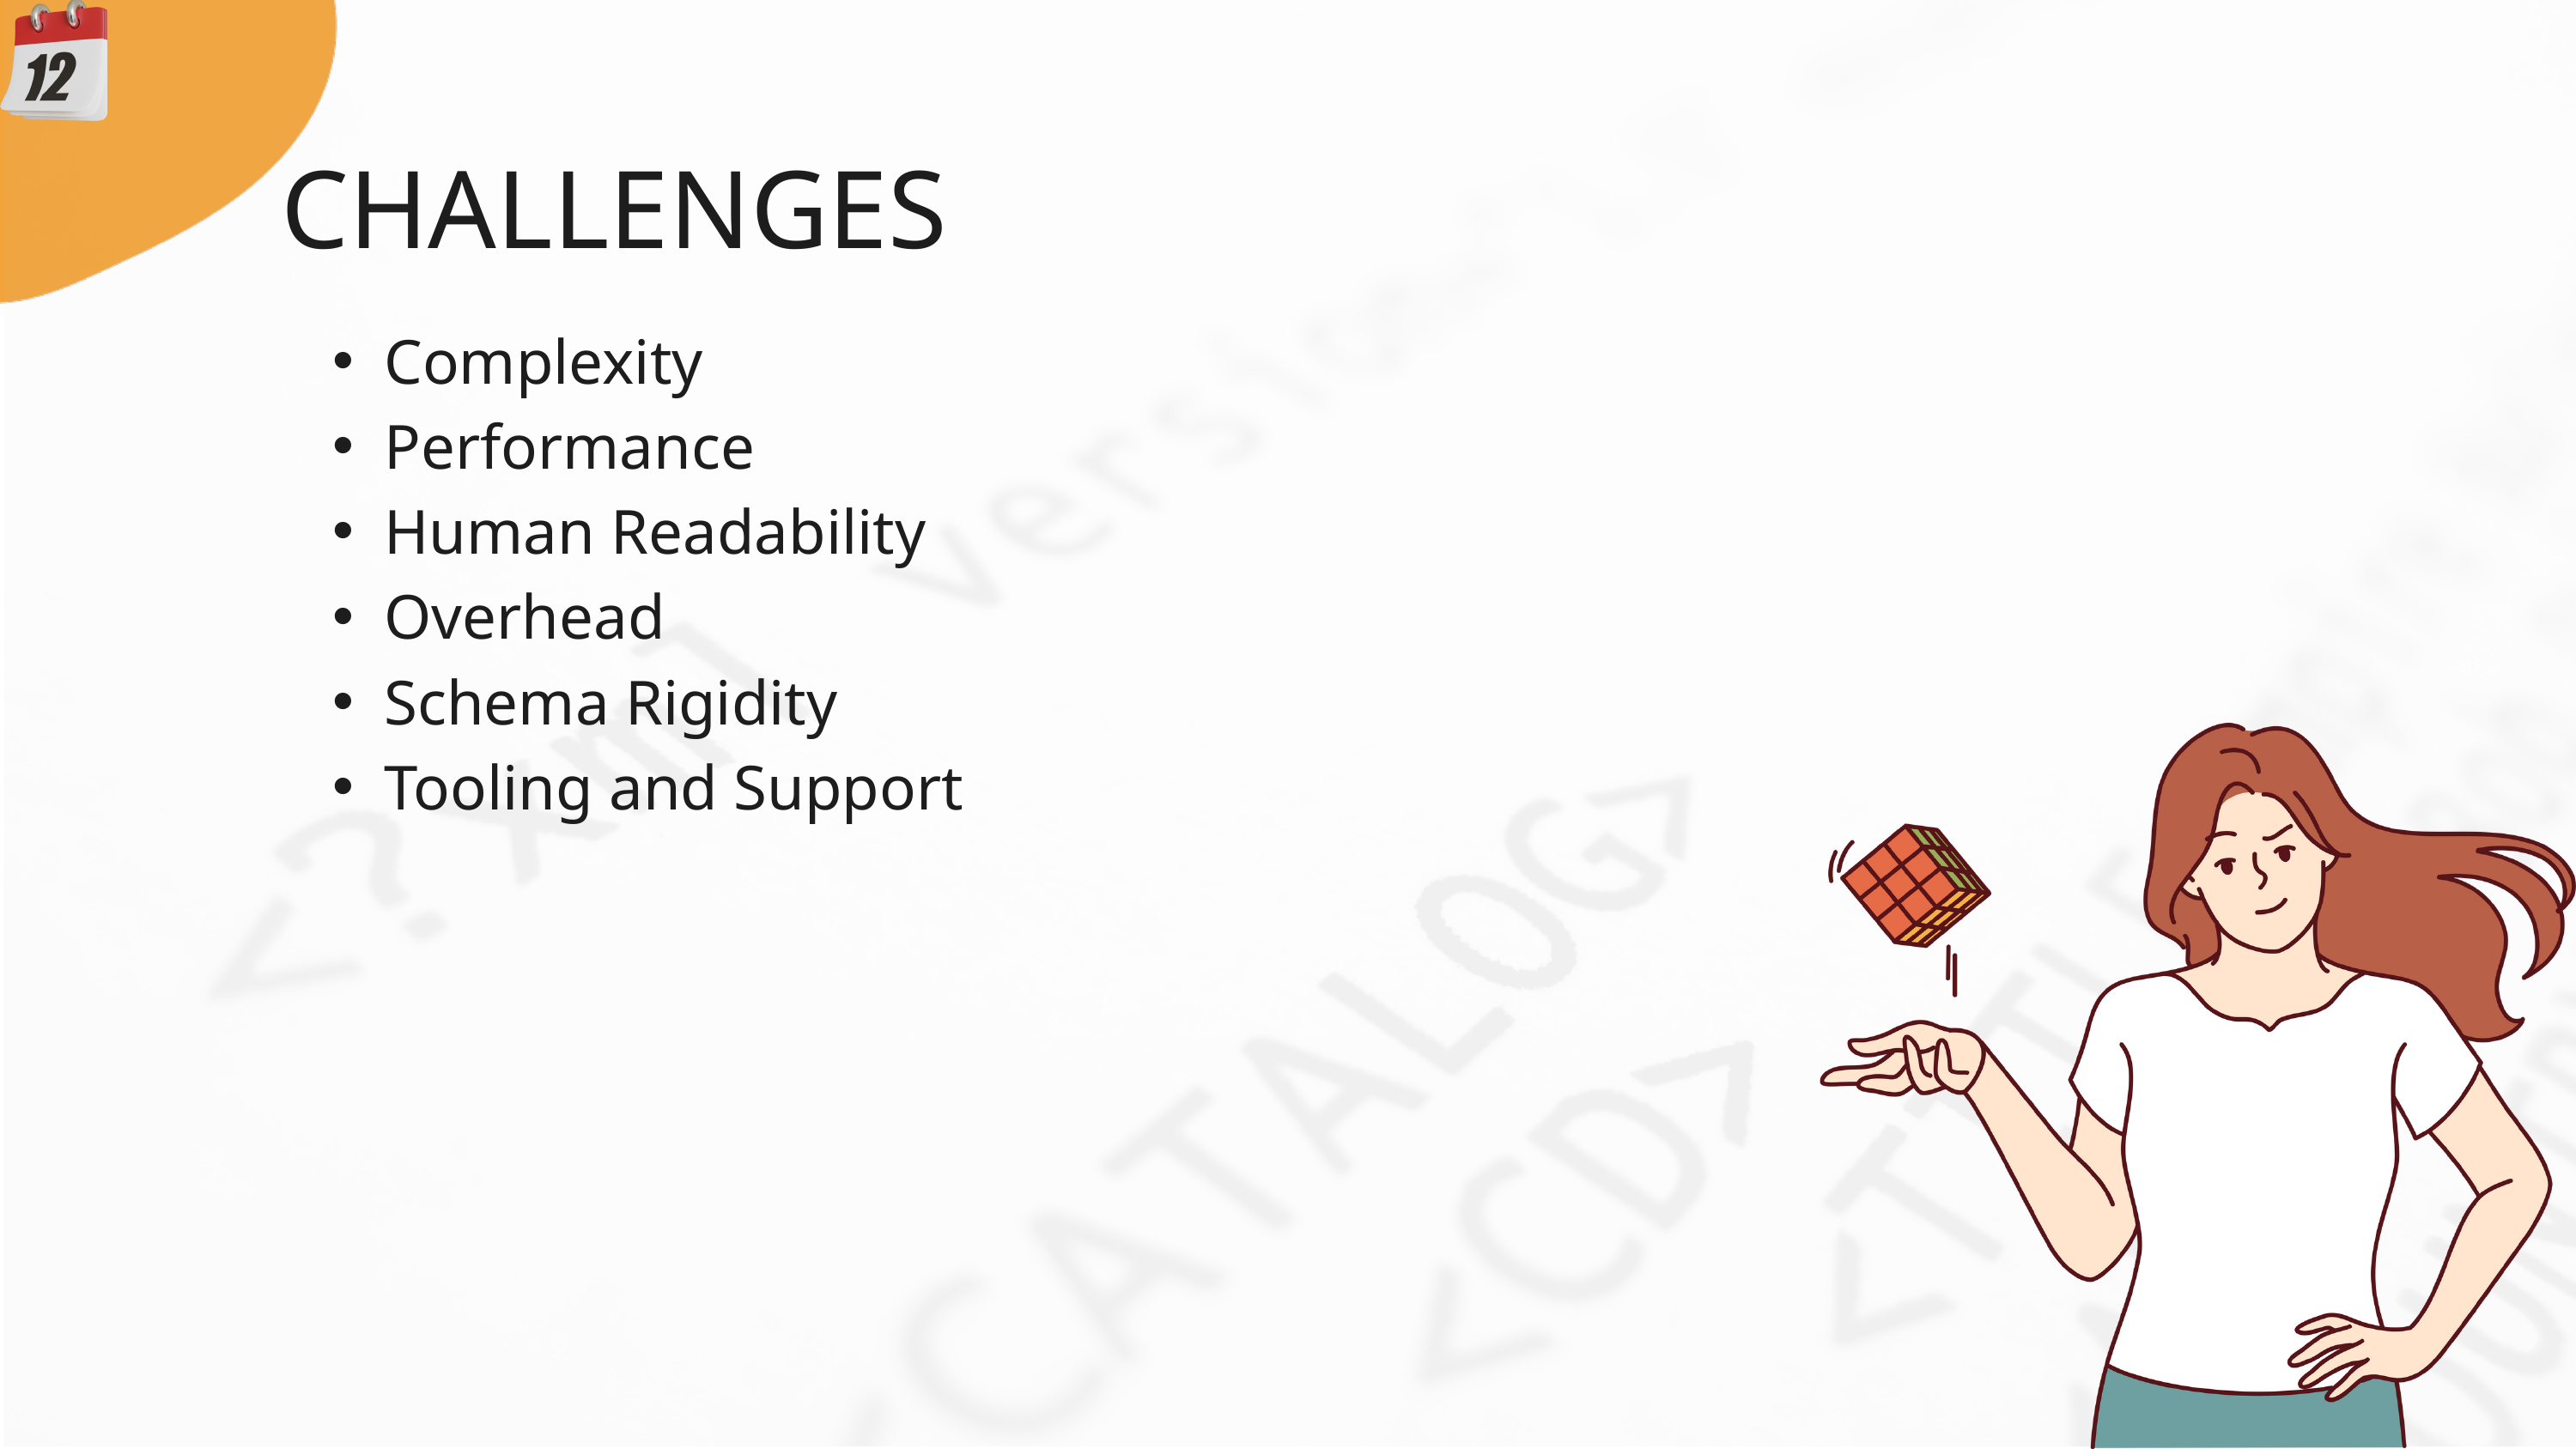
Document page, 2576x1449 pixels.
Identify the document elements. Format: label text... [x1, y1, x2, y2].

text_box [0, 121, 3, 306]
text_box [1820, 723, 2576, 1449]
text_box CHALLENGES [280, 158, 1288, 270]
text_box [3, 0, 2576, 1446]
text_box Complexity Performance Human Readability Overhead Schema Rigidity Tooling and Support [280, 311, 1207, 992]
text_box [0, 0, 108, 121]
